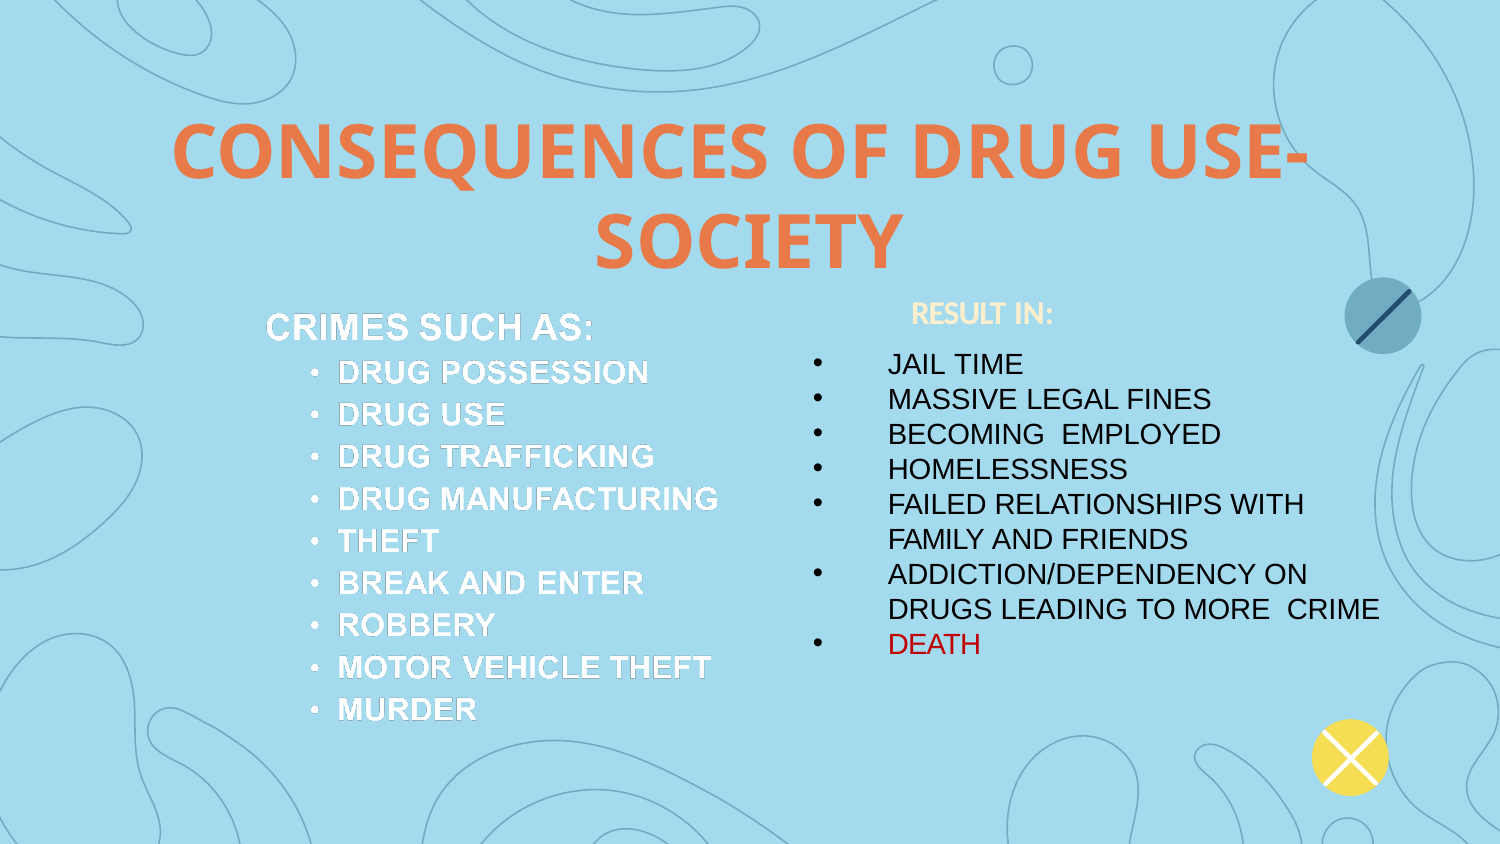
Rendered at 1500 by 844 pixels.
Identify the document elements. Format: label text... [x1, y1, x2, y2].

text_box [1311, 718, 1390, 797]
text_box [1344, 277, 1422, 355]
title CONSEQUENCES OF DRUG USE- SOCIETY [116, 88, 1383, 167]
subtitle RESULT IN: [786, 292, 1179, 370]
picture [241, 292, 738, 748]
text_box JAIL TIME MASSIVE LEGAL FINES BECOMING EMPLOYED HOMELESSNESS FAILED RELATIONSHIPS WITH FAMILY AND FRIENDS ADDICTION/DEPENDENCY ON DRUGS LEADING TO MORE CRIME DEATH [796, 337, 1412, 668]
